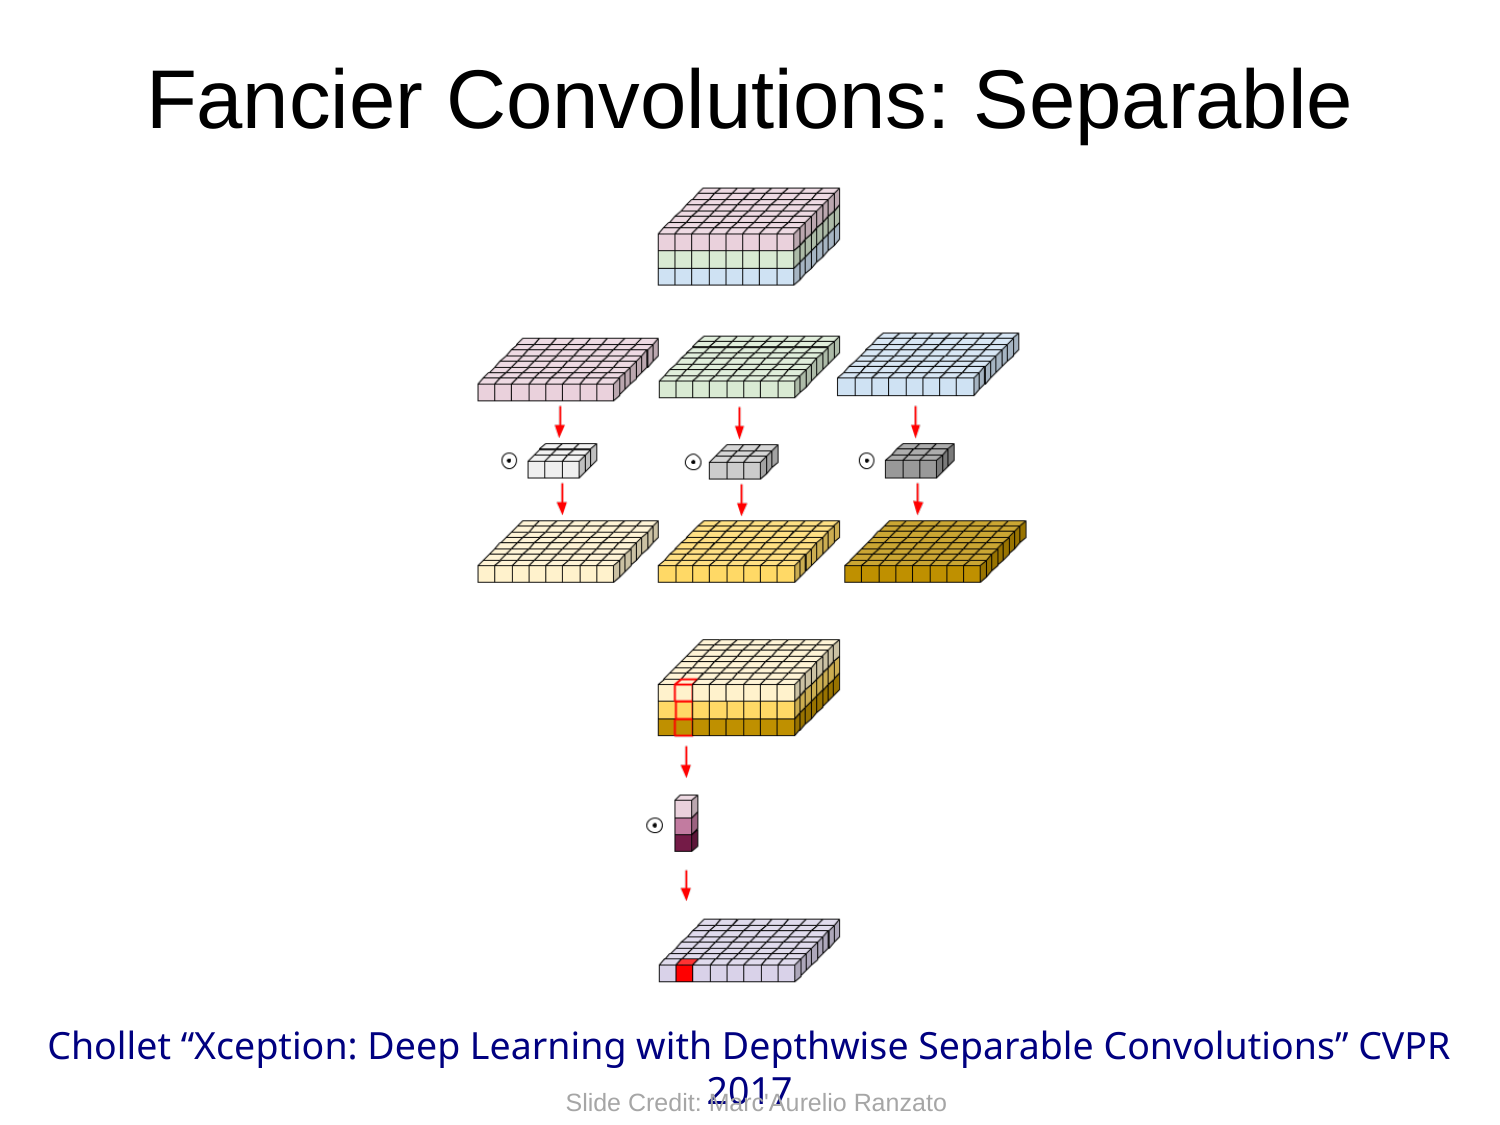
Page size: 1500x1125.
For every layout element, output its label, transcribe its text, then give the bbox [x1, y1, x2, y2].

text_box Fancier Convolutions: Separable [0, 37, 1500, 150]
picture [464, 149, 1036, 1001]
text_box Chollet “Xception: Deep Learning with Depthwise Separable Convolutions” CVPR 2017 [5, 1012, 1494, 1068]
text_box Slide Credit: Marc'Aurelio Ranzato [550, 1079, 963, 1124]
